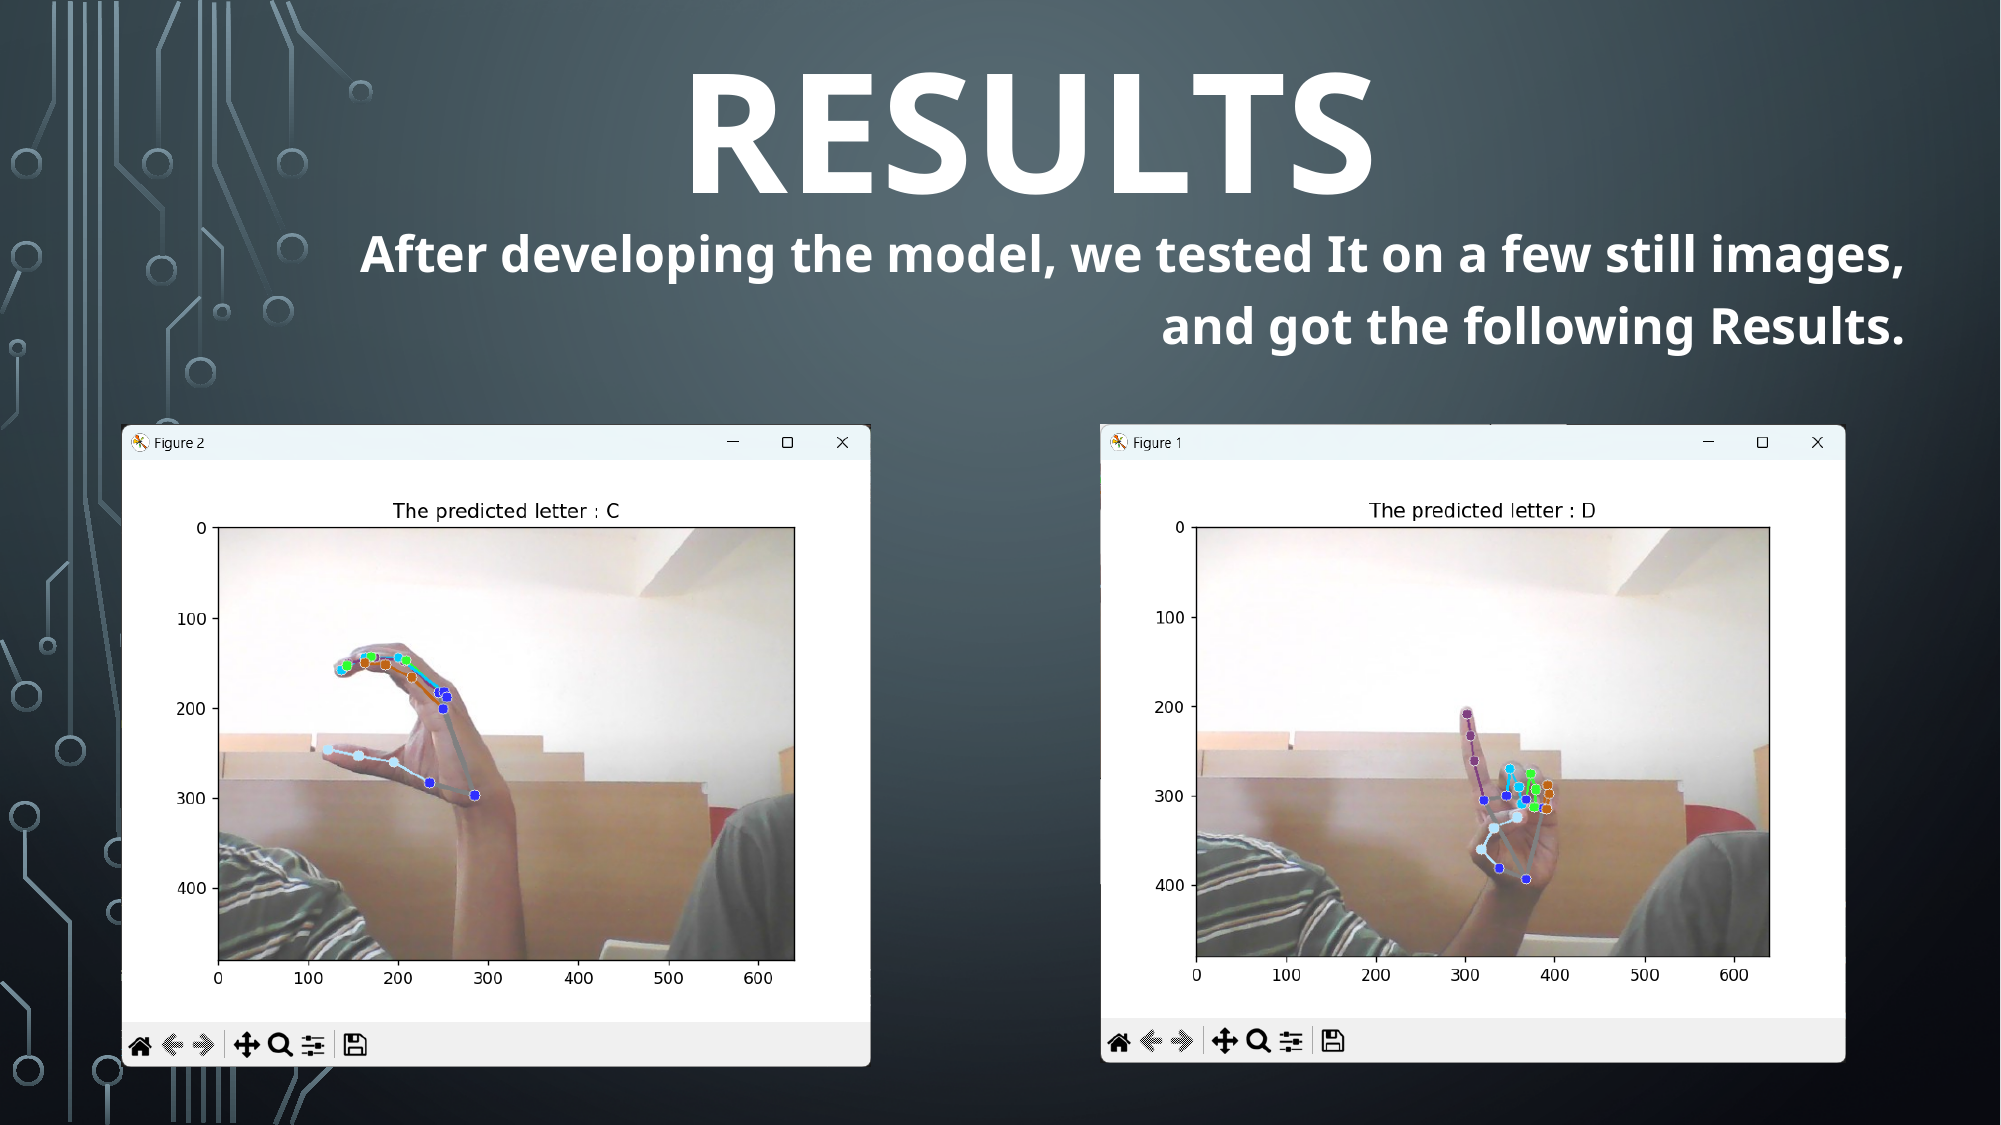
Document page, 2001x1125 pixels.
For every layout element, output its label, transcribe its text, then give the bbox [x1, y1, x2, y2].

subtitle After developing the model, we tested It on a few still images, and got the following Results. [334, 203, 1921, 342]
title results [235, 37, 1823, 238]
picture [1100, 424, 1846, 1063]
picture [120, 424, 871, 1068]
